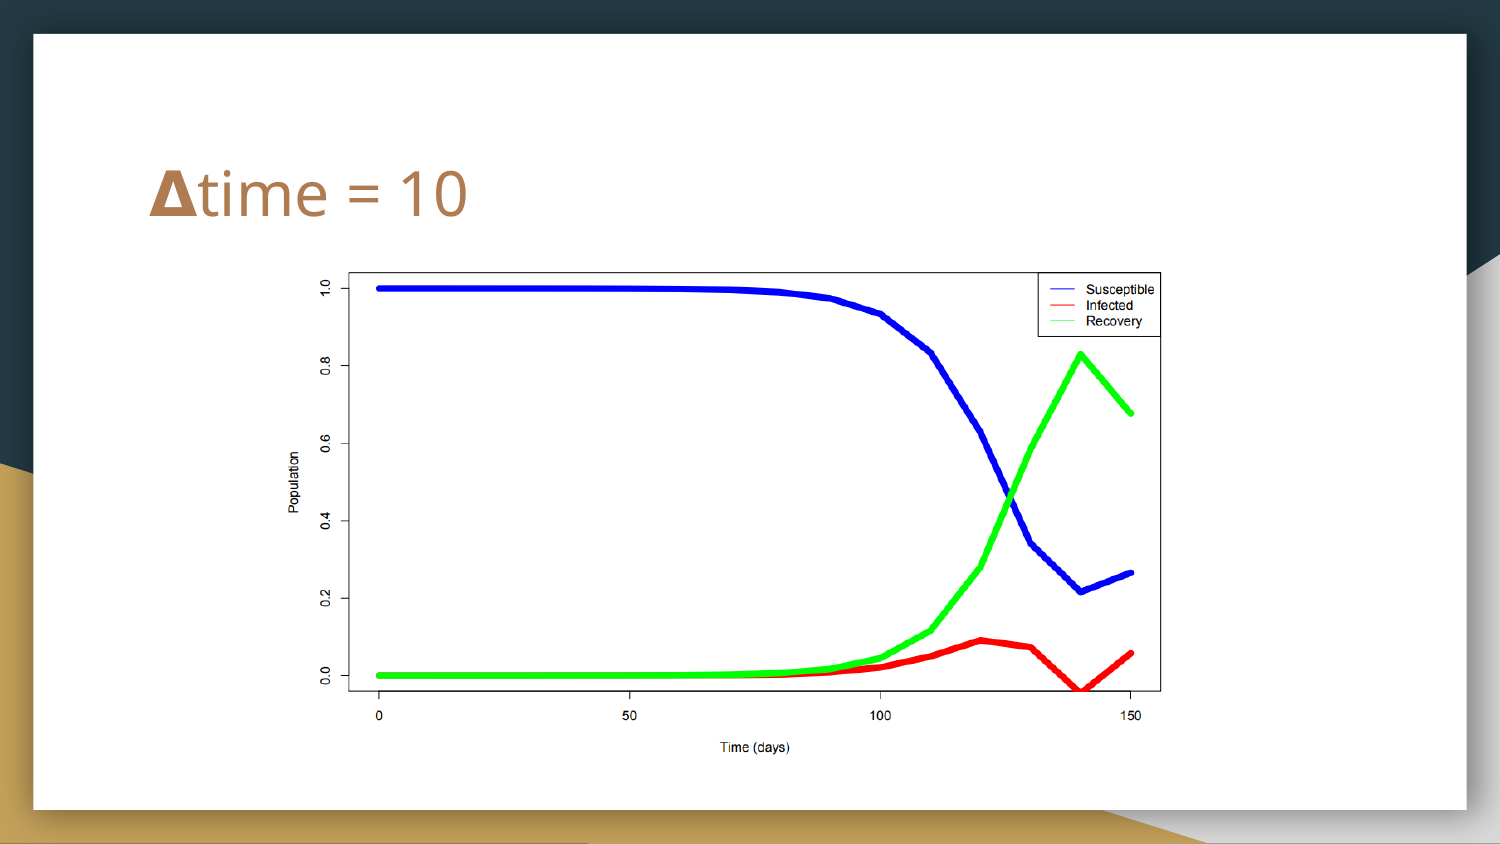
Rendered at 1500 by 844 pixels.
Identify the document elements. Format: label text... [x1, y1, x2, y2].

title 𝝙time = 10 [134, 138, 1366, 296]
picture [285, 208, 1194, 772]
